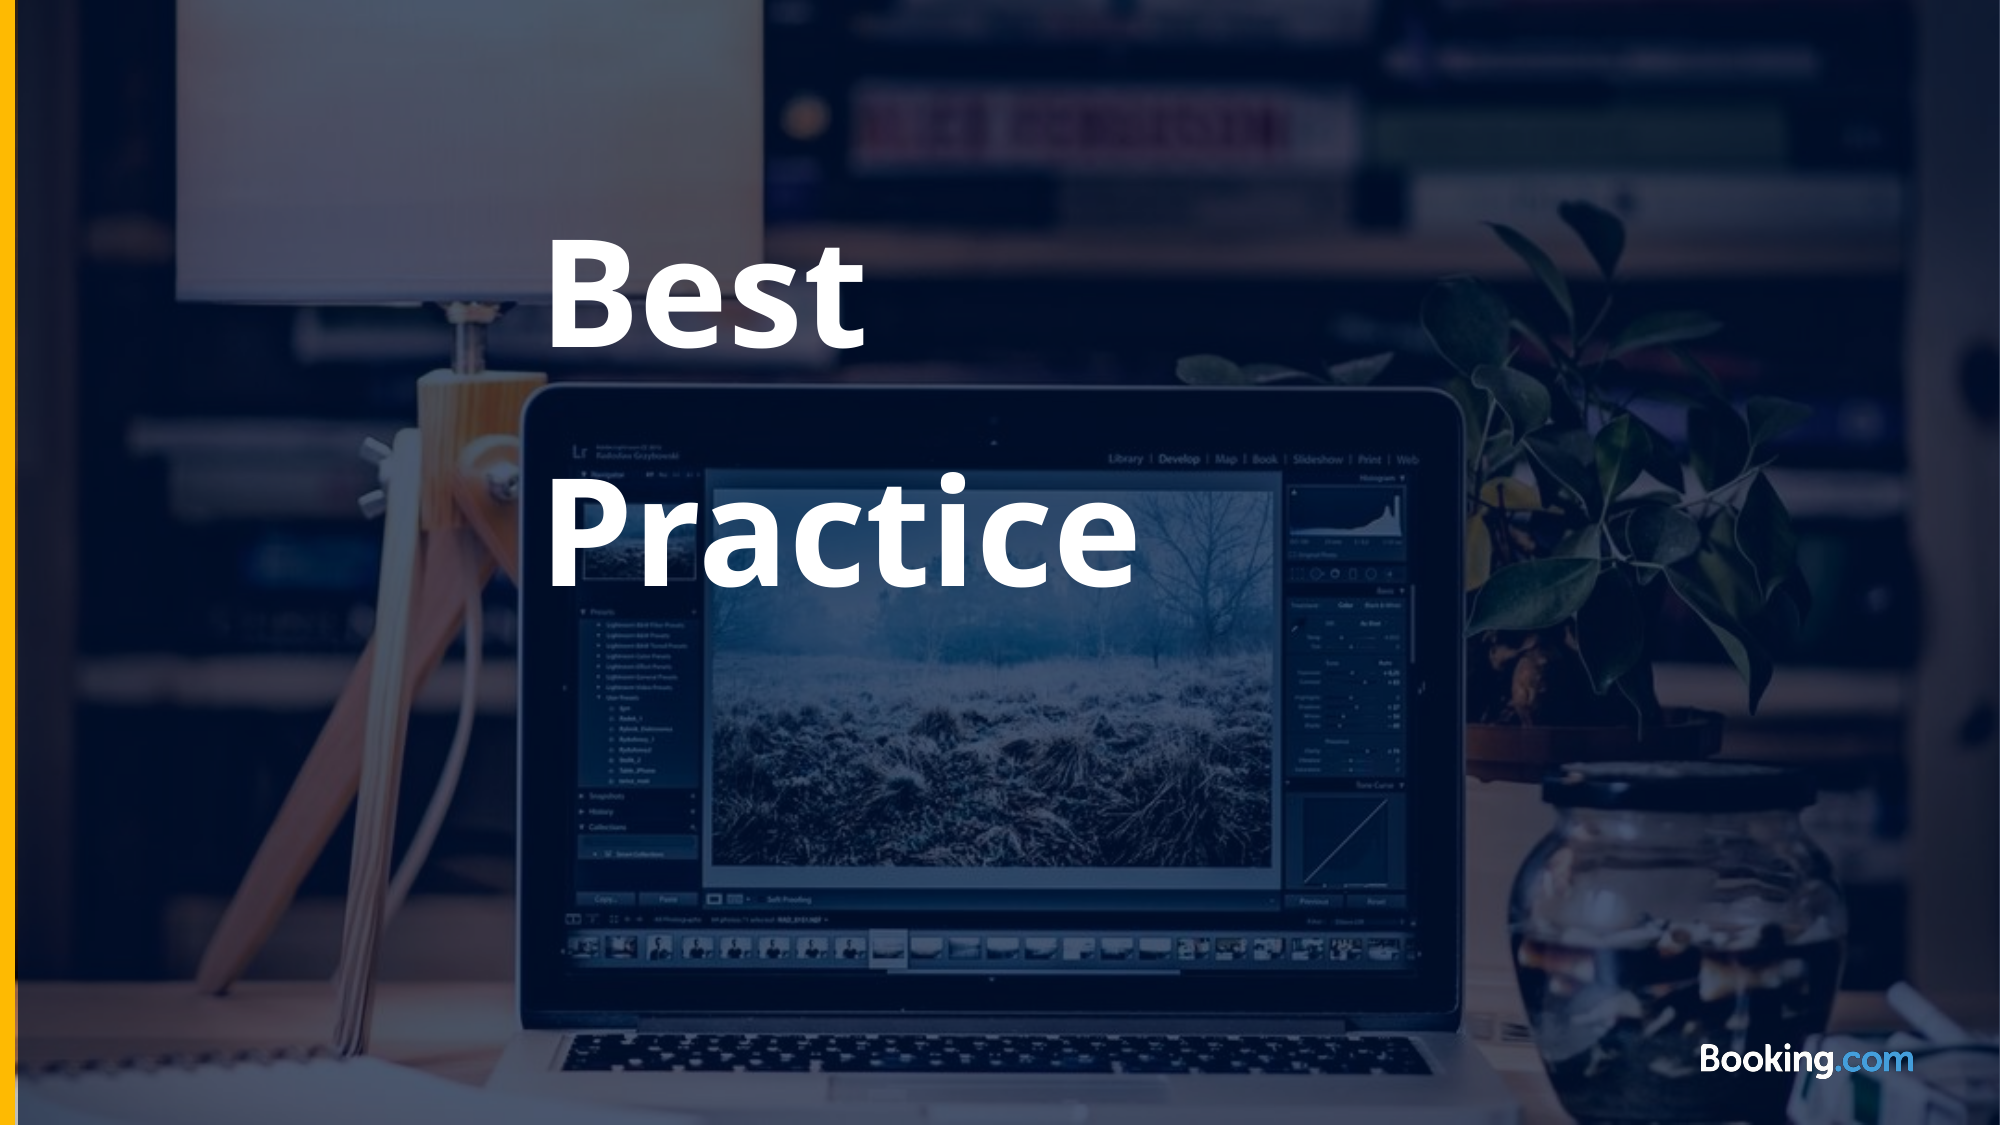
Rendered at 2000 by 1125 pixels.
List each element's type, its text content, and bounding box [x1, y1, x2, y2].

text_box [18, 0, 2000, 1125]
picture [1700, 1043, 1913, 1080]
text_box Best Practice [524, 130, 1497, 325]
